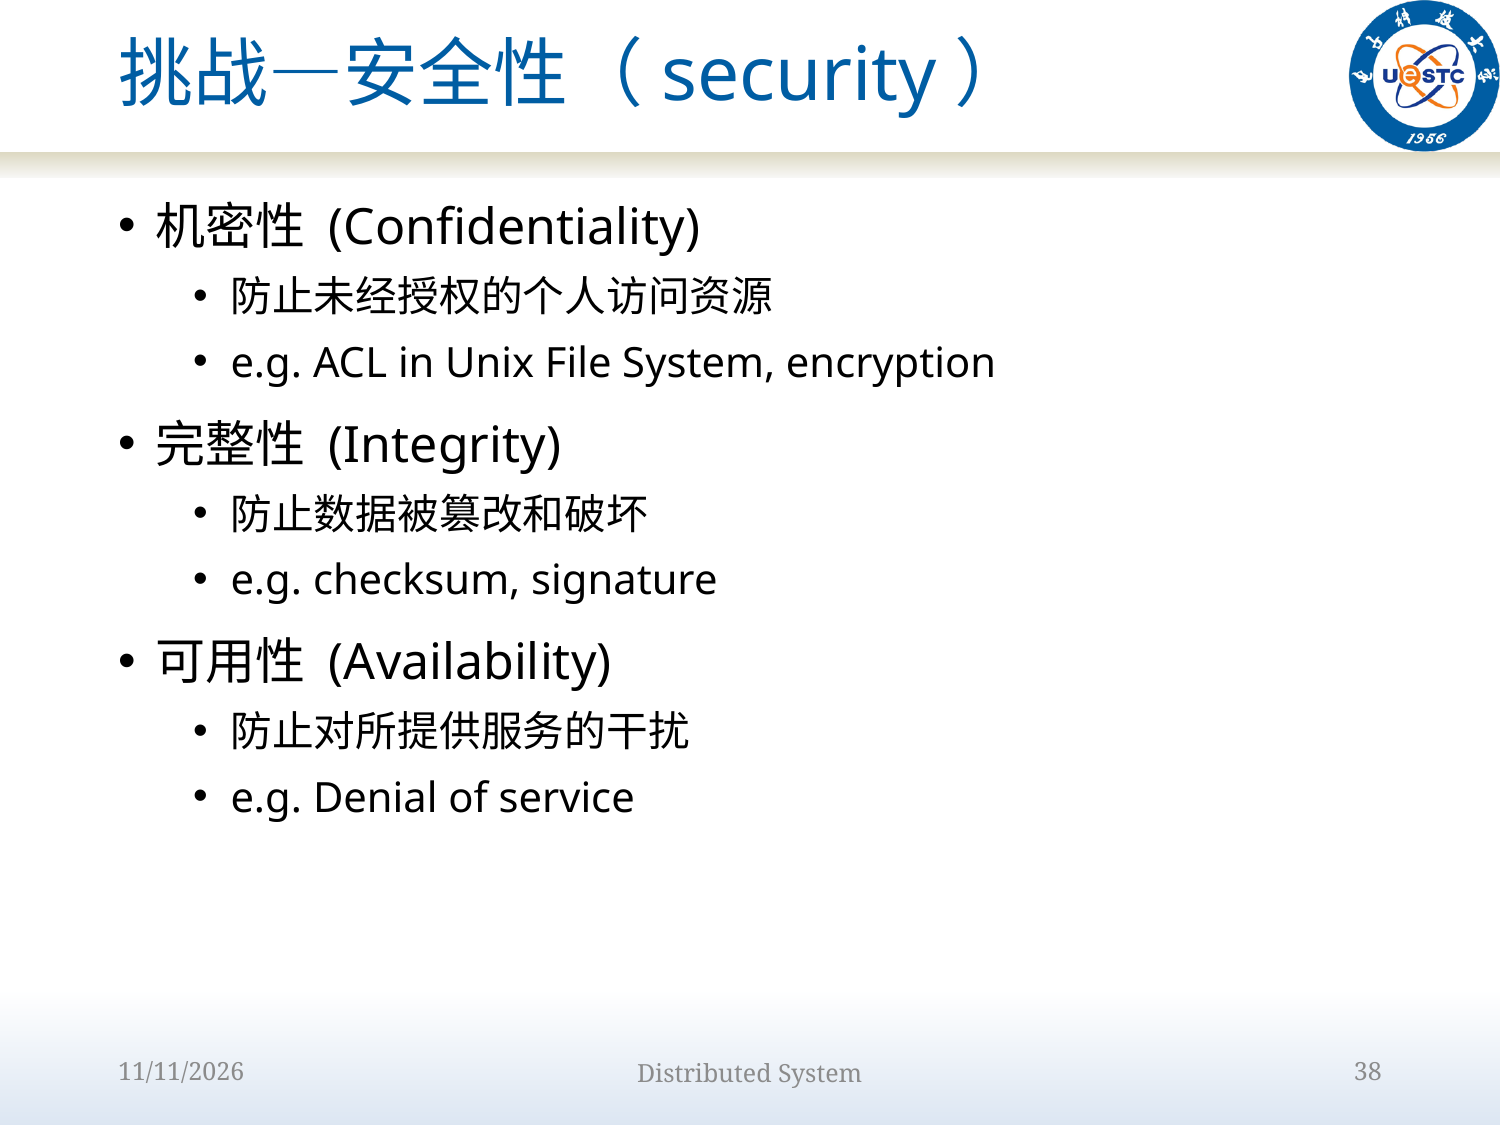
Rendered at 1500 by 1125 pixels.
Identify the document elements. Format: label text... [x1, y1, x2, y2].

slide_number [103, 1042, 414, 1103]
picture [1348, 0, 1500, 152]
slide_number 38 [1085, 1042, 1397, 1103]
title 挑战—安全性（security） [103, 0, 1348, 153]
list 机密性 (Confidentiality) 防止未经授权的个人访问资源 e.g. ACL in Unix File System, encryption 完整性 (Integrity) 防止数据被篡改和破坏 e.g. checksum, signature 可用性 (Availability) 防止对所提供服务的干扰 e.g. Denial of service [103, 181, 1397, 1014]
footer Distributed System [414, 1042, 1085, 1103]
